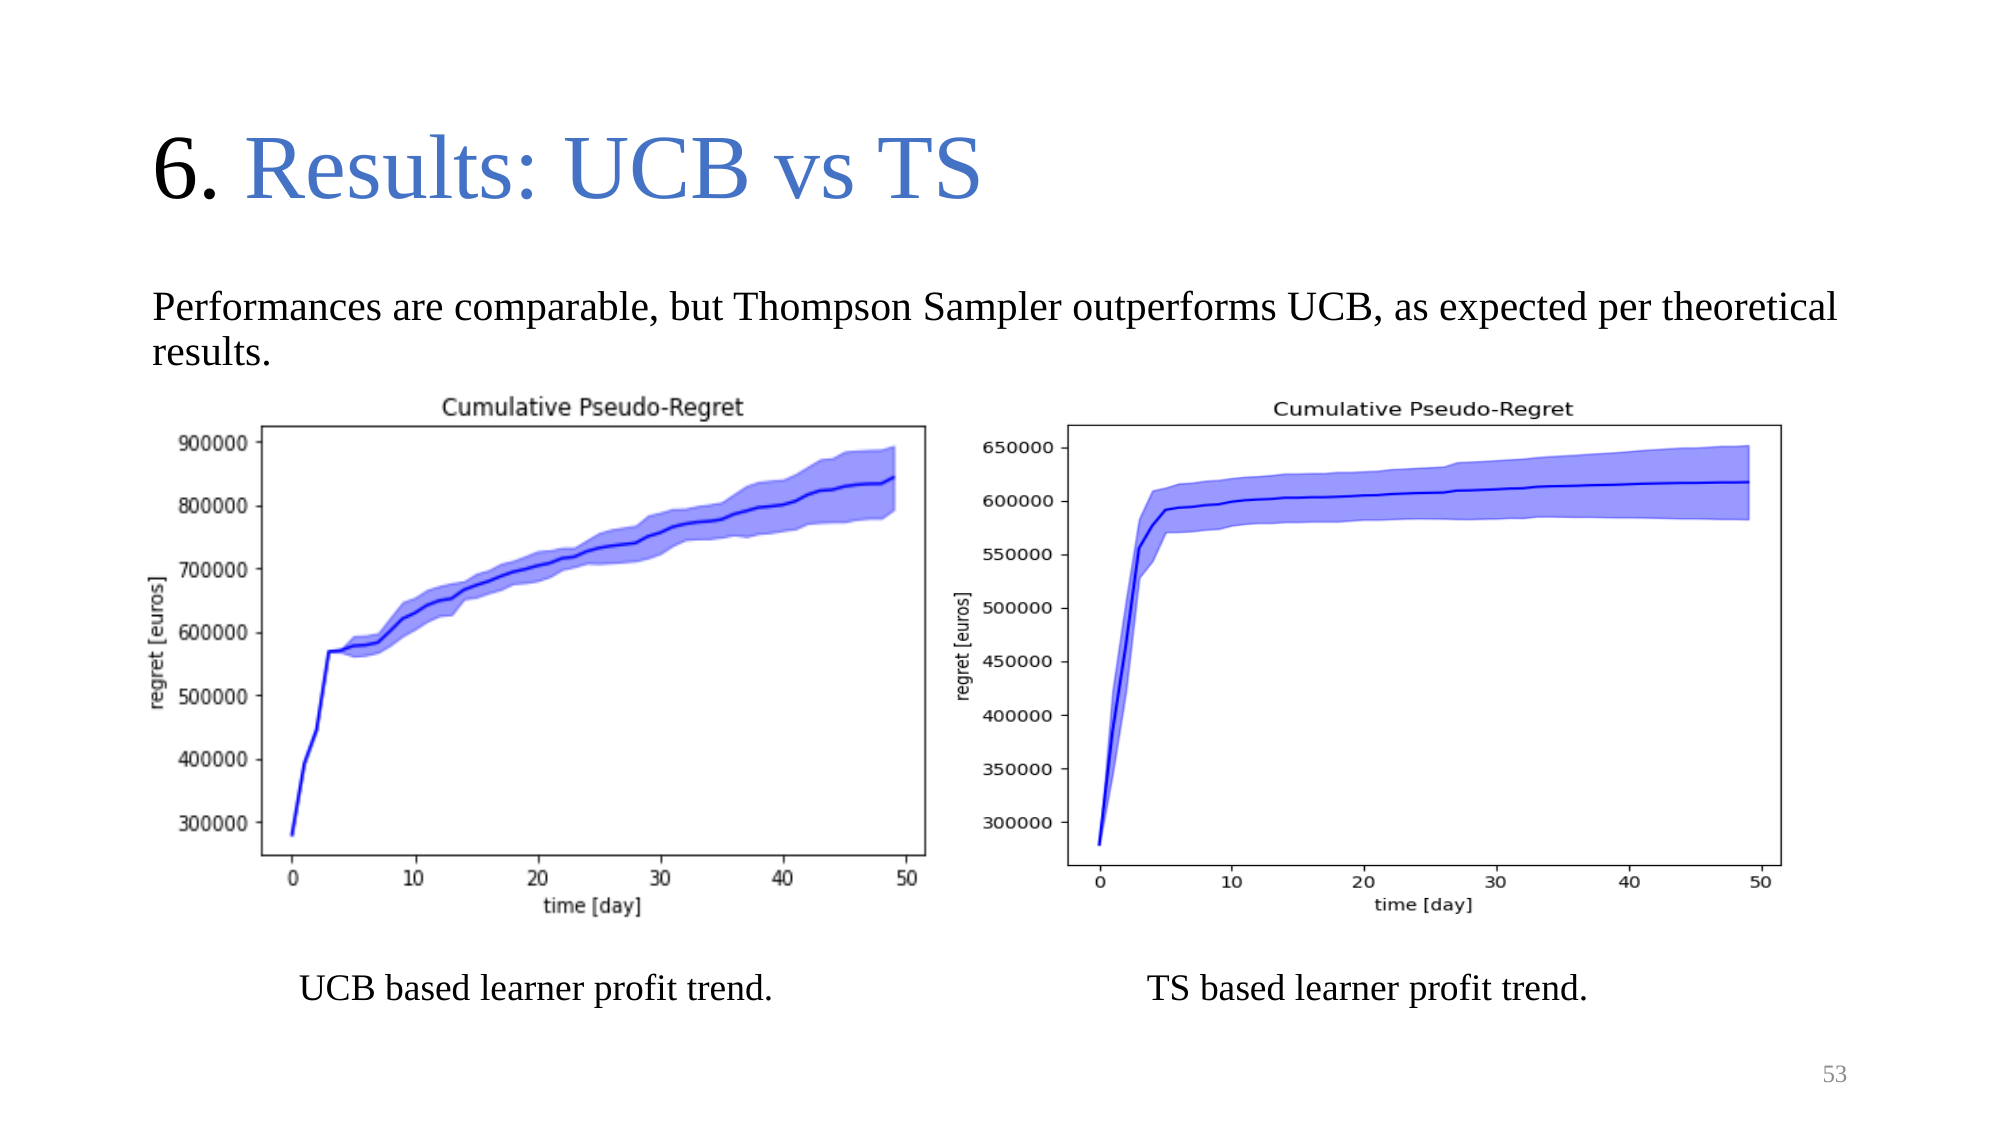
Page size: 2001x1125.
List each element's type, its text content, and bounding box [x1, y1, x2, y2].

text_box UCB based learner profit trend. [267, 955, 805, 1016]
title 6. Results: UCB vs TS [137, 59, 1863, 277]
list Performances are comparable, but Thompson Sampler outperforms UCB, as expected per theoretical results. [137, 277, 1863, 384]
text_box TS based learner profit trend. [1029, 955, 1706, 1016]
slide_number 53 [1412, 1042, 1863, 1103]
picture [137, 383, 1801, 931]
